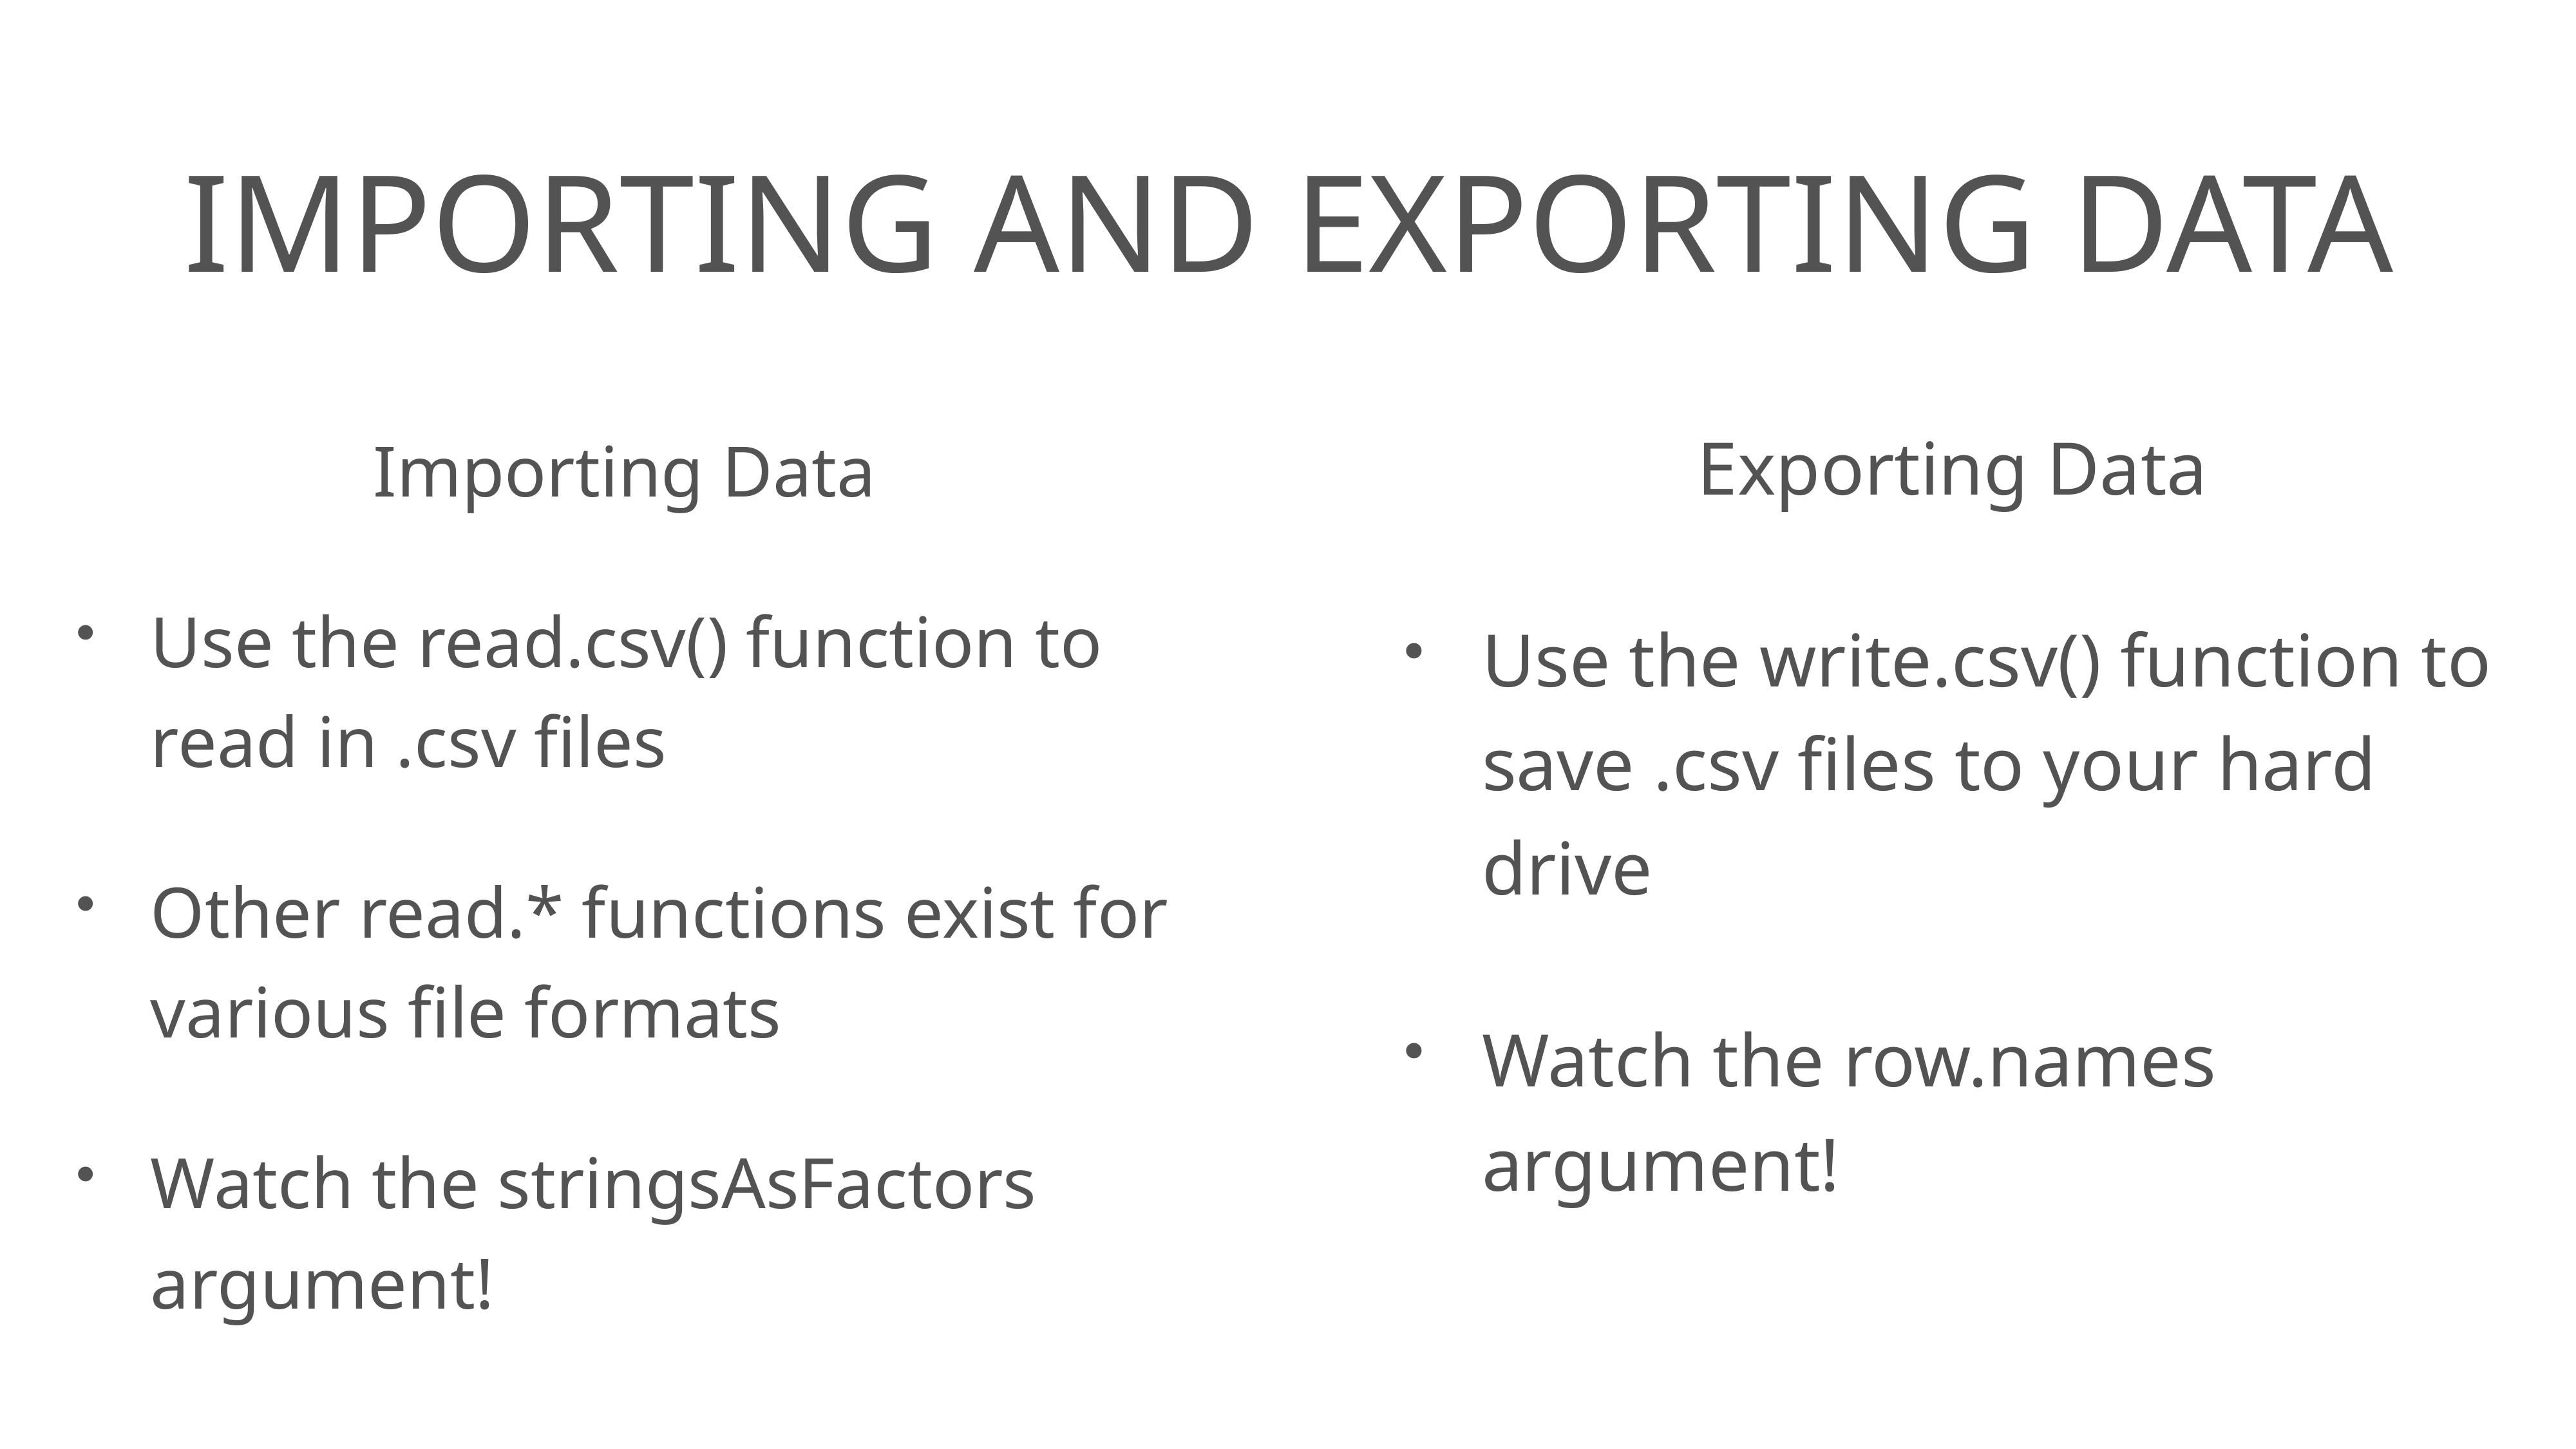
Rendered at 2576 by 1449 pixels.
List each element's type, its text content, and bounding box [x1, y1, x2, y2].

text_box Exporting Data Use the write.csv() function to save .csv files to your hard drive Watch the row.names argument! [1398, 399, 2506, 1336]
list Importing Data Use the read.csv() function to read in .csv files Other read.* functions exist for various file formats Watch the stringsAsFactors argument! [70, 404, 1179, 1342]
title IMPORTING AND EXPORTING DATA [70, 37, 2507, 401]
